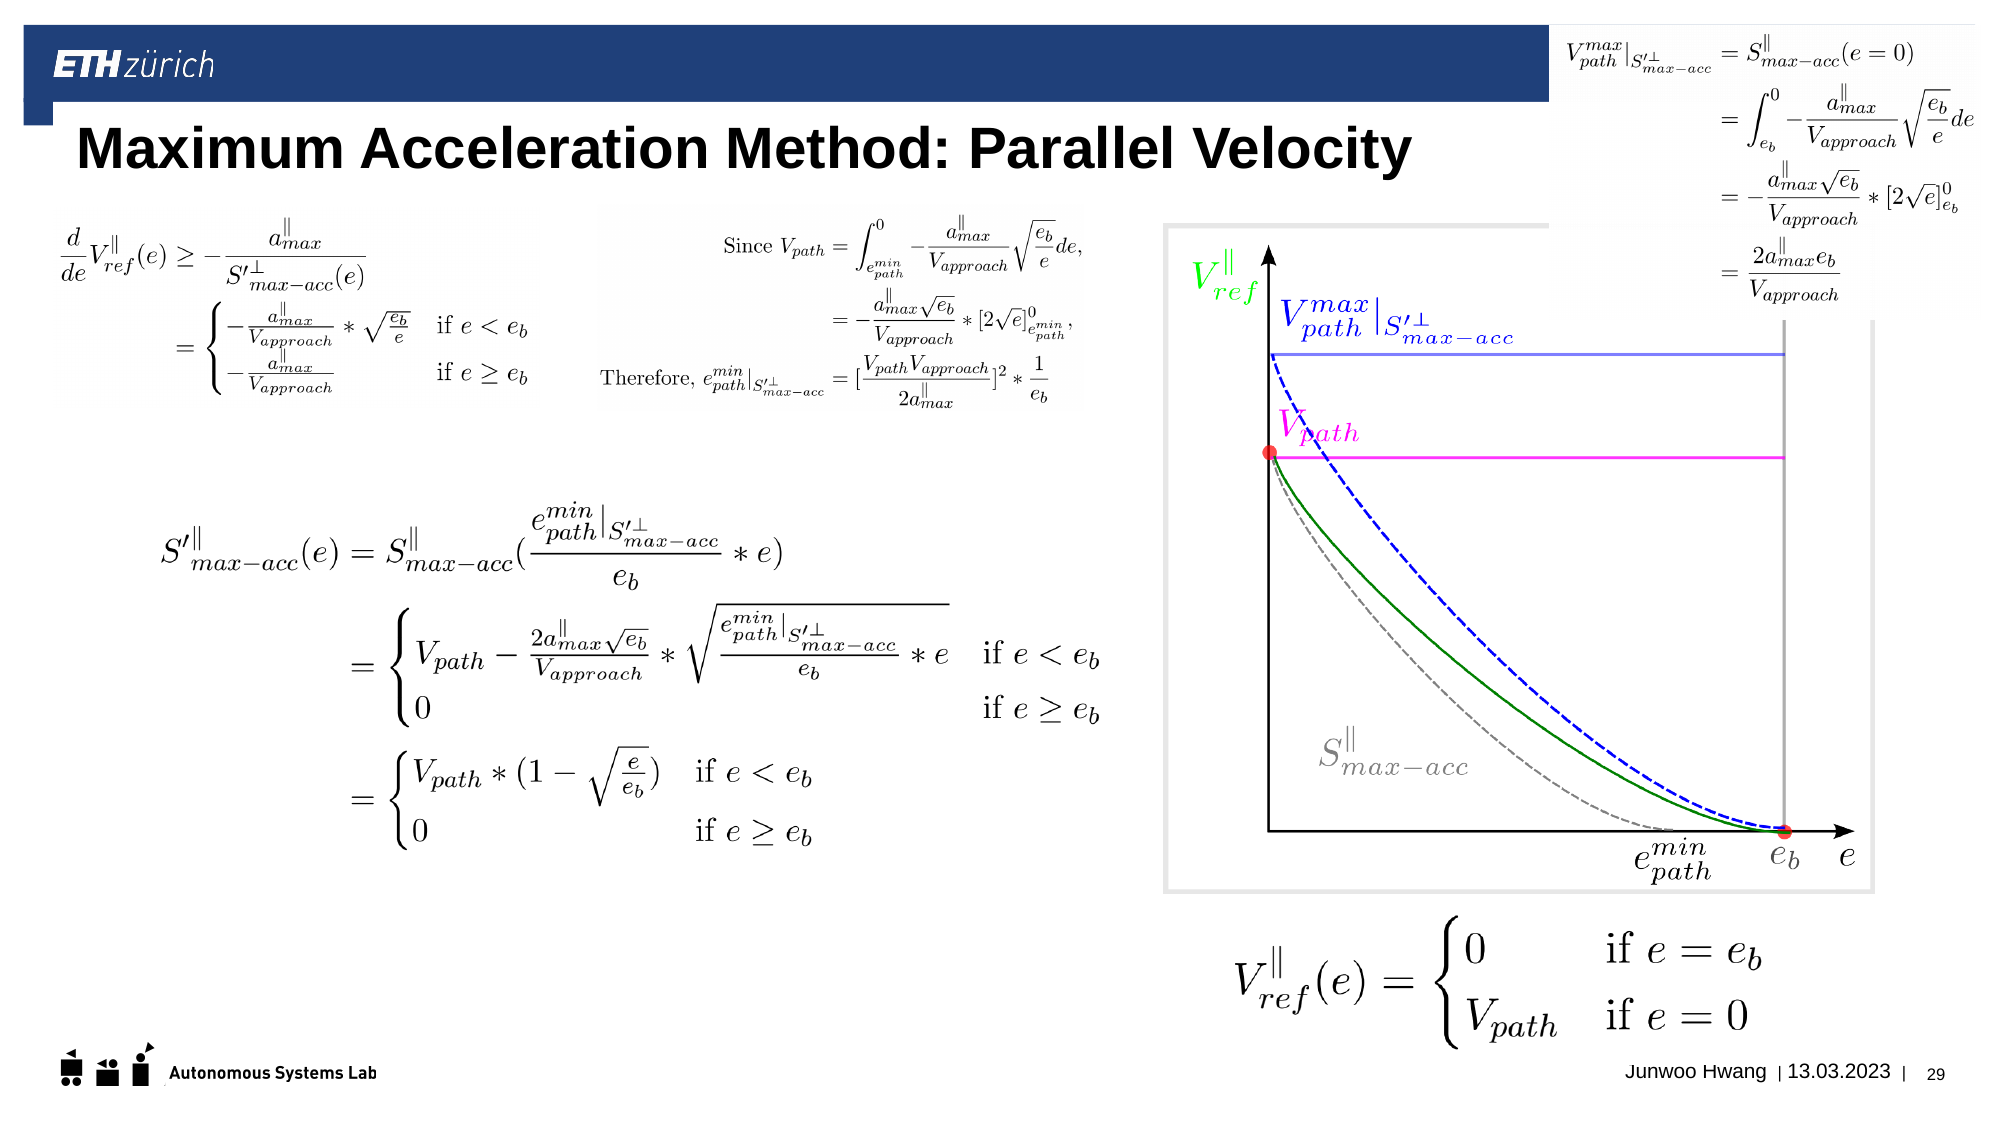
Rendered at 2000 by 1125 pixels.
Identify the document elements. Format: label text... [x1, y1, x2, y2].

picture [145, 494, 1106, 874]
slide_number ‹#› [1906, 1034, 1966, 1112]
picture [1216, 905, 1786, 1066]
picture [60, 1042, 376, 1089]
title Maximum Acceleration Method: Parallel Velocity [53, 101, 1543, 262]
picture [53, 50, 213, 77]
picture [597, 203, 1085, 412]
picture [1163, 25, 1981, 894]
picture [52, 207, 540, 408]
